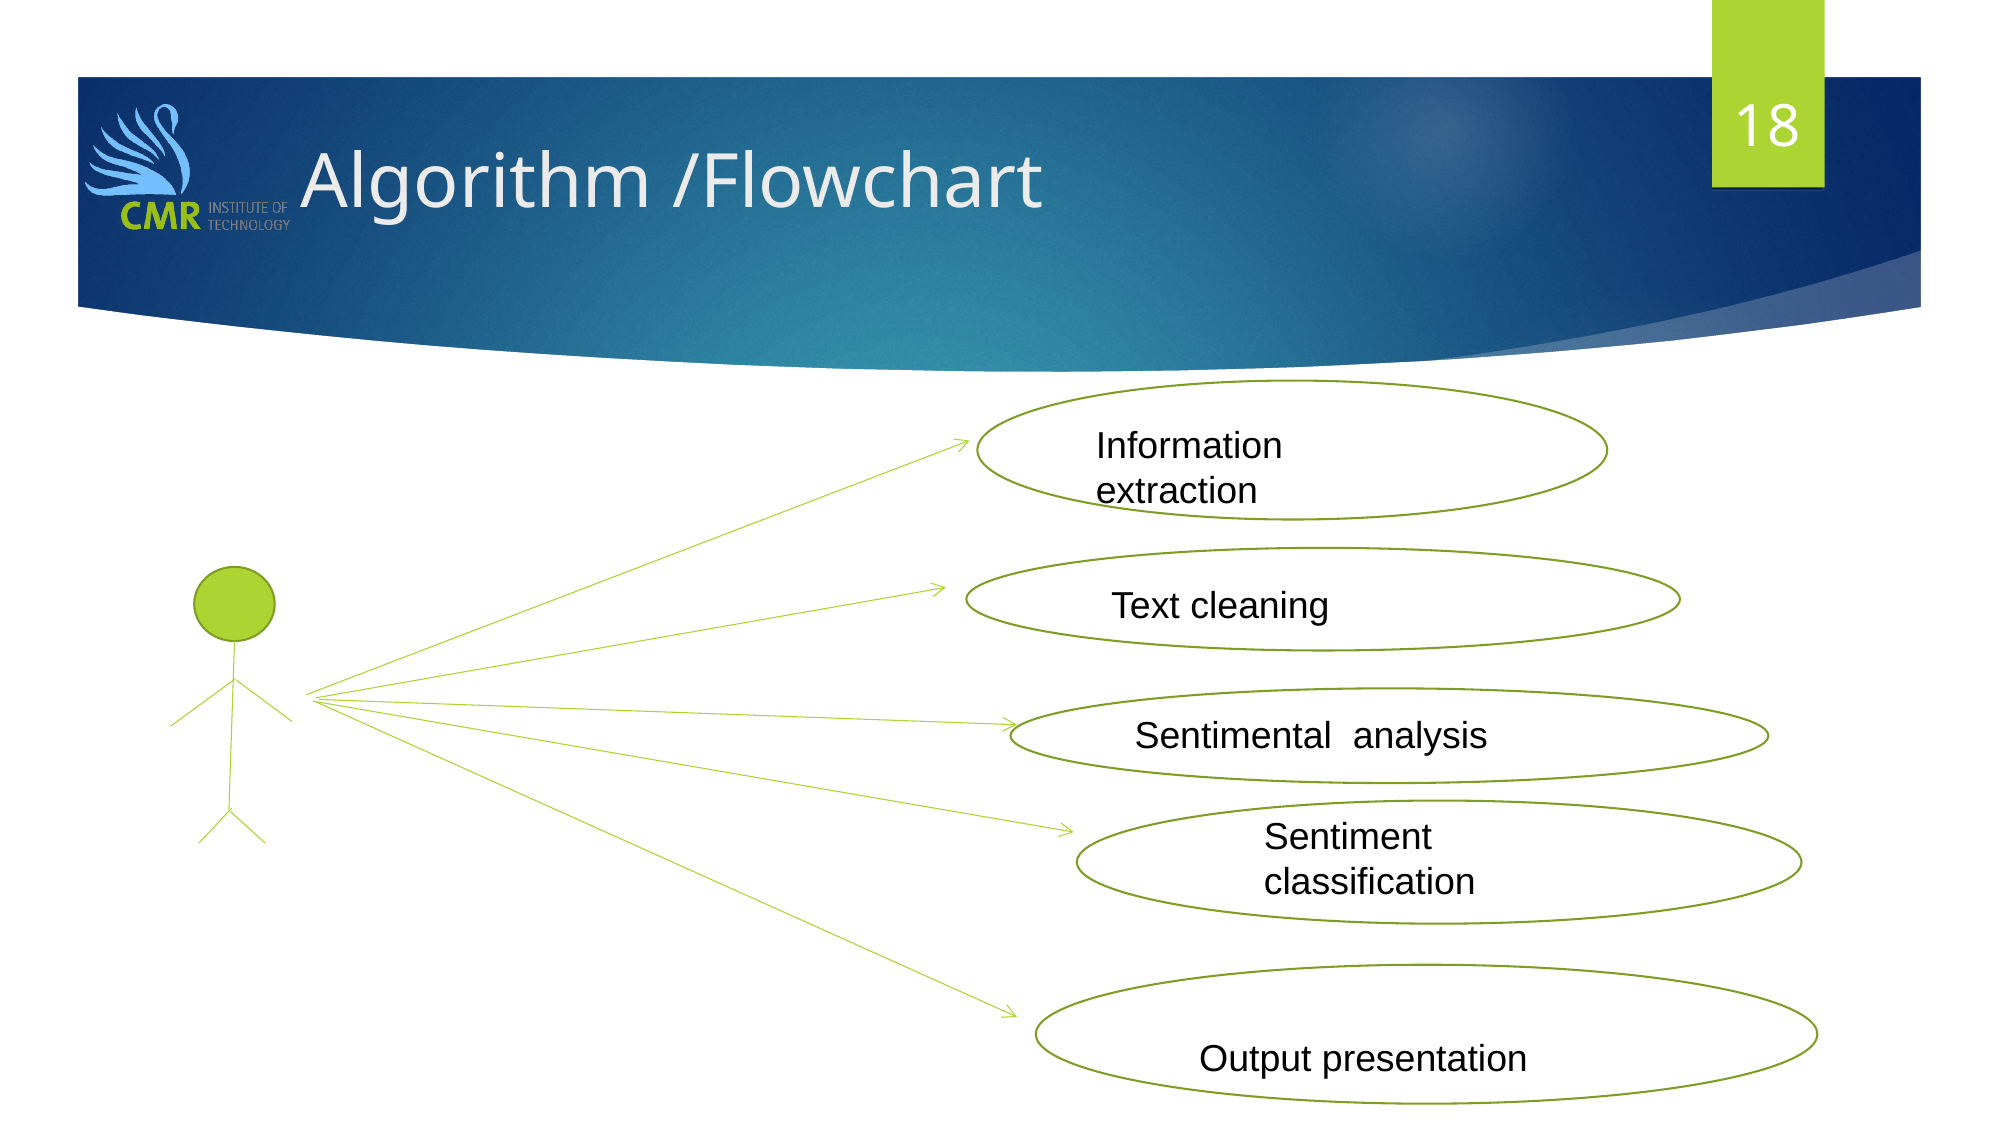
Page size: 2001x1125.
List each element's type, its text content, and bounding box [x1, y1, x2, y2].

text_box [147, 722, 312, 729]
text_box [314, 701, 1017, 1017]
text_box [197, 809, 233, 843]
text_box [306, 440, 970, 695]
title Algorithm /Flowchart [285, 119, 1699, 236]
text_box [315, 587, 946, 698]
text_box [1074, 687, 1770, 785]
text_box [1017, 701, 1074, 833]
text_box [230, 811, 266, 844]
text_box Sentiment classification [1249, 804, 1630, 909]
text_box [1075, 808, 1803, 925]
text_box [1034, 963, 1819, 1095]
text_box Information extraction [1081, 413, 1469, 519]
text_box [170, 678, 236, 727]
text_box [236, 680, 293, 722]
text_box [976, 379, 1609, 509]
text_box [1303, 799, 1576, 804]
text_box [970, 546, 1682, 652]
slide_number 18 [1698, 48, 1836, 175]
text_box Text cleaning [1096, 574, 1456, 634]
picture [79, 78, 1920, 371]
text_box Output presentation [1184, 1026, 1632, 1125]
text_box [193, 565, 276, 643]
text_box Sentimental analysis [1119, 703, 1583, 764]
